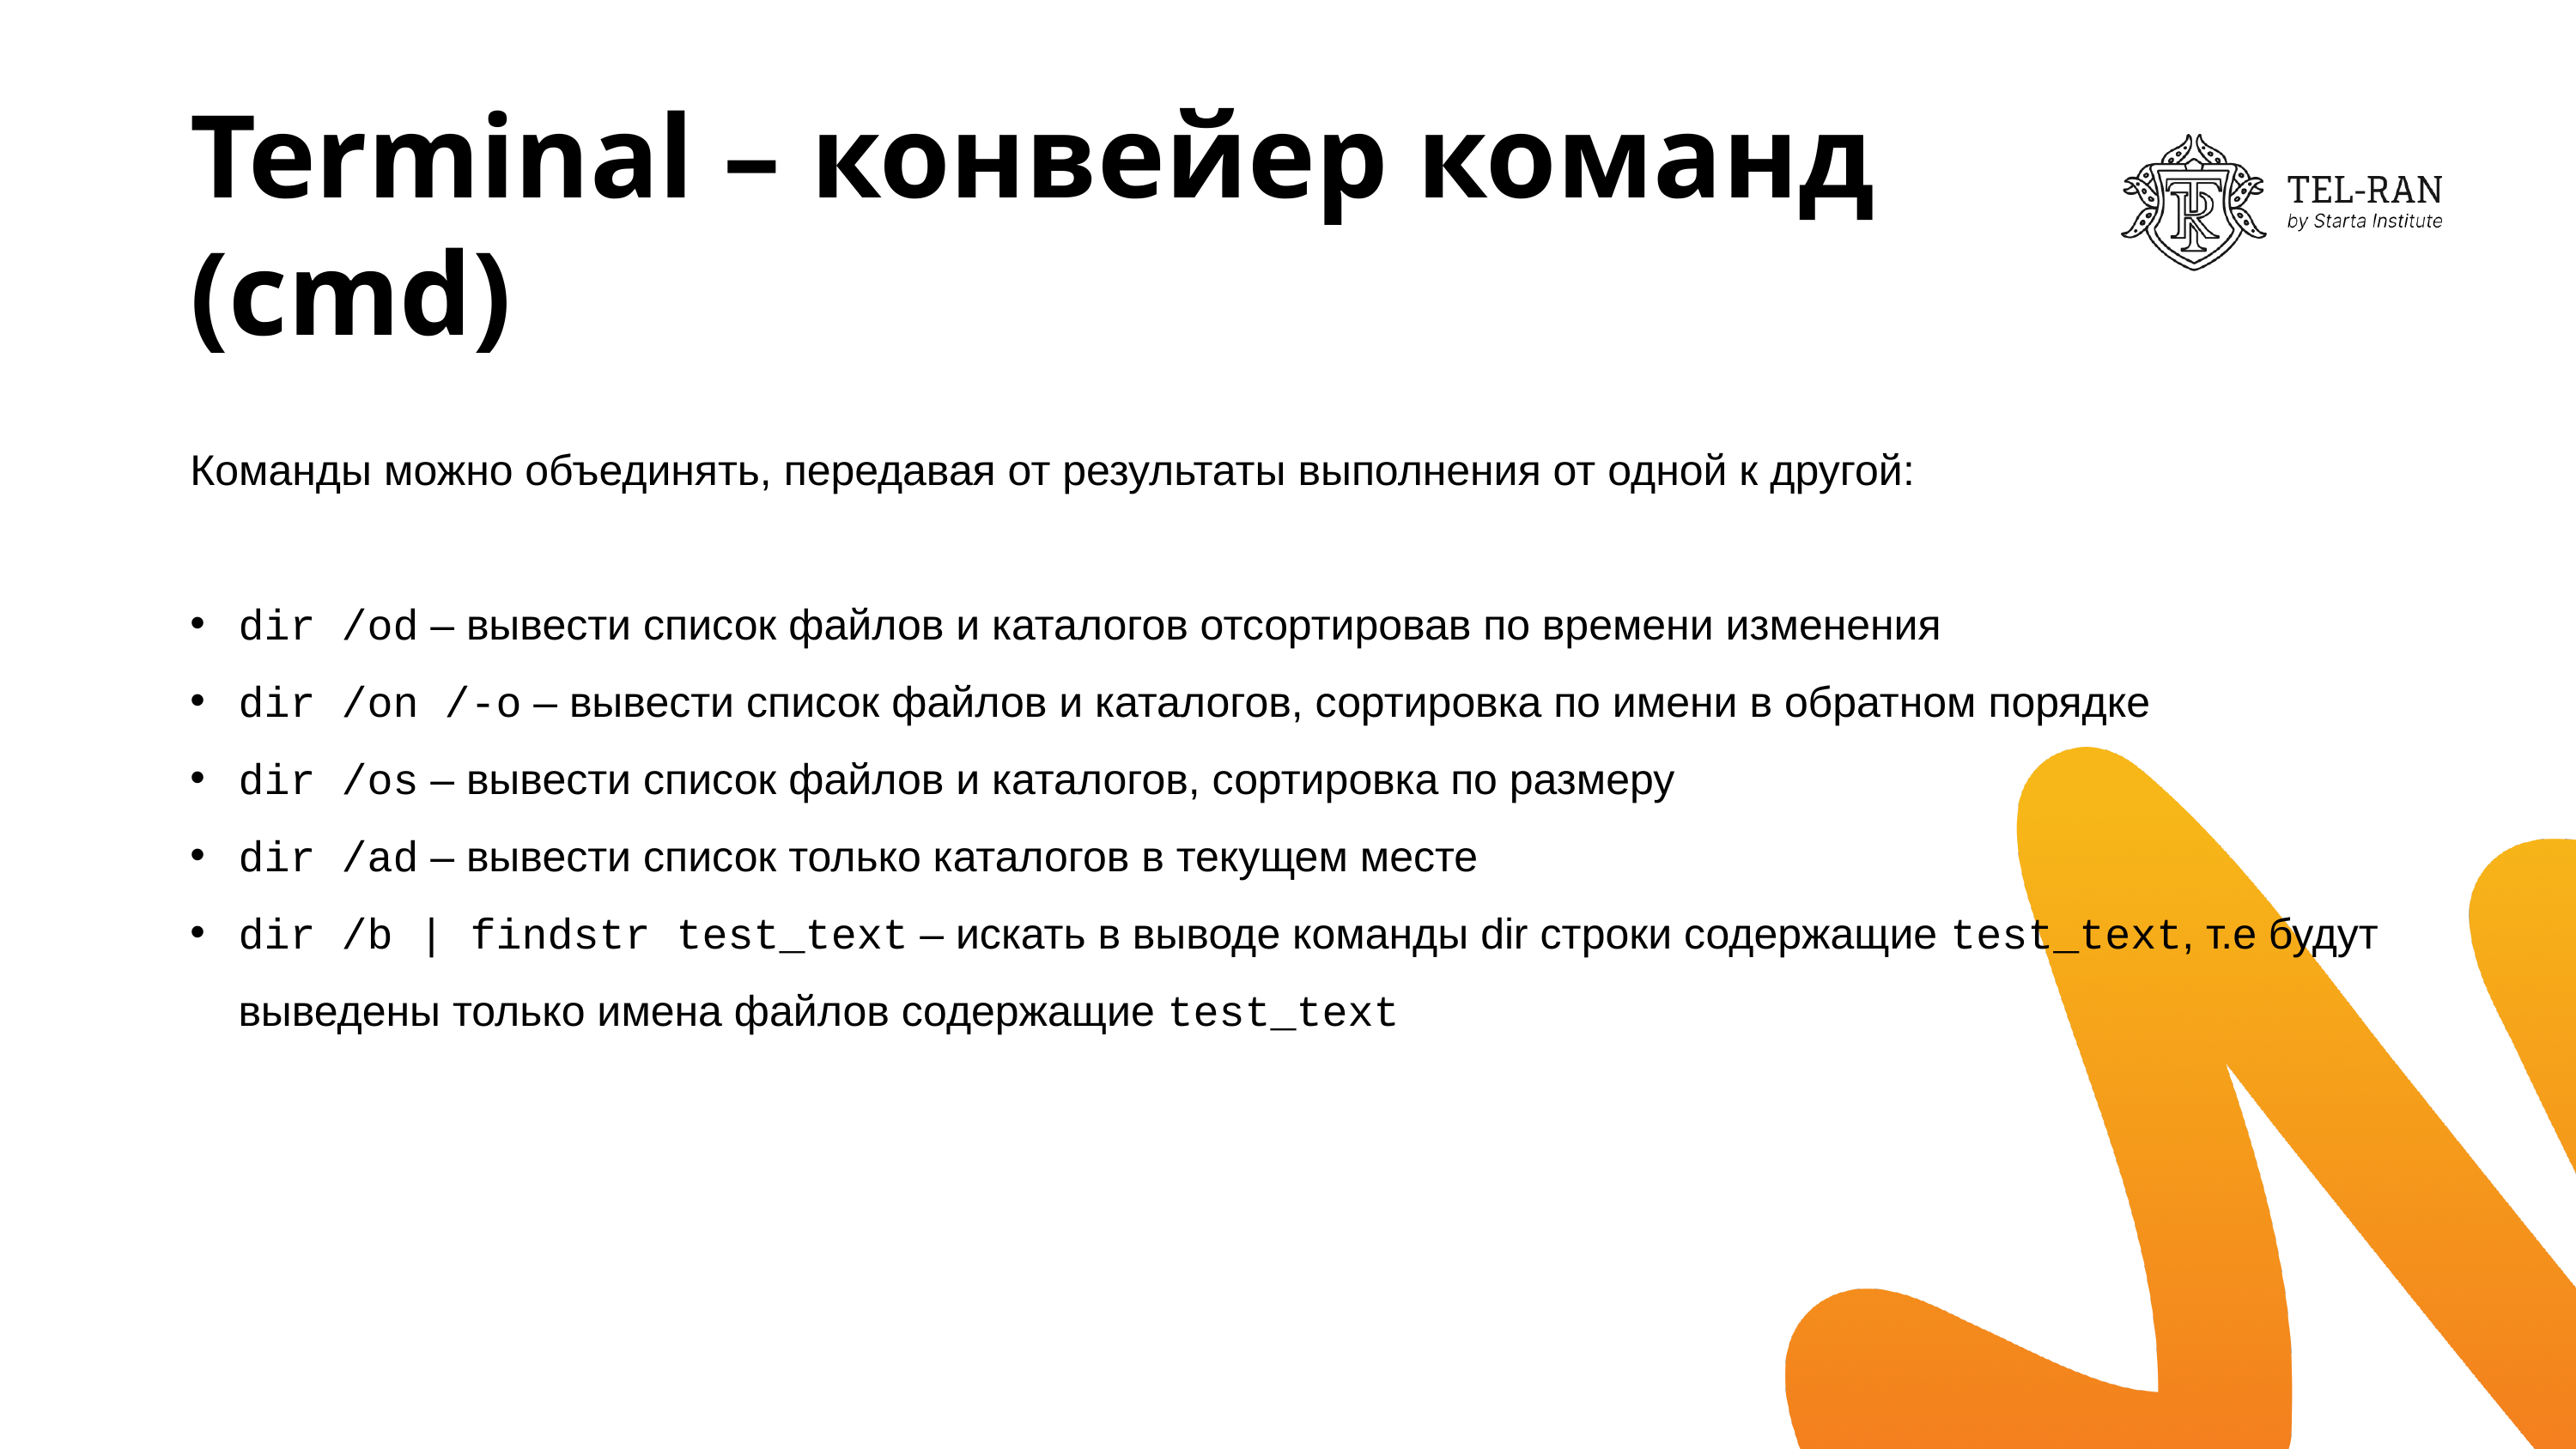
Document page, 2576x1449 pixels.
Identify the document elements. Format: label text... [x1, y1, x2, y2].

text_box Команды можно объединять, передавая от результаты выполнения от одной к другой: dir /od – вывести список файлов и каталогов отсортировав по времени изменения dir /on /-o – вывести список файлов и каталогов, сортировка по имени в обратном порядке dir /os – вывести список файлов и каталогов, сортировка по размеру dir /ad – вывести список только каталогов в текущем месте dir /b | findstr test_text – искать в выводе команды dir строки содержащие test_text, т.е будут выведены только имена файлов содержащие test_text [177, 410, 2545, 1119]
picture [2121, 134, 2442, 271]
title Terminal – конвейер команд (cmd) [177, 76, 2107, 358]
picture [1620, 747, 2576, 1449]
